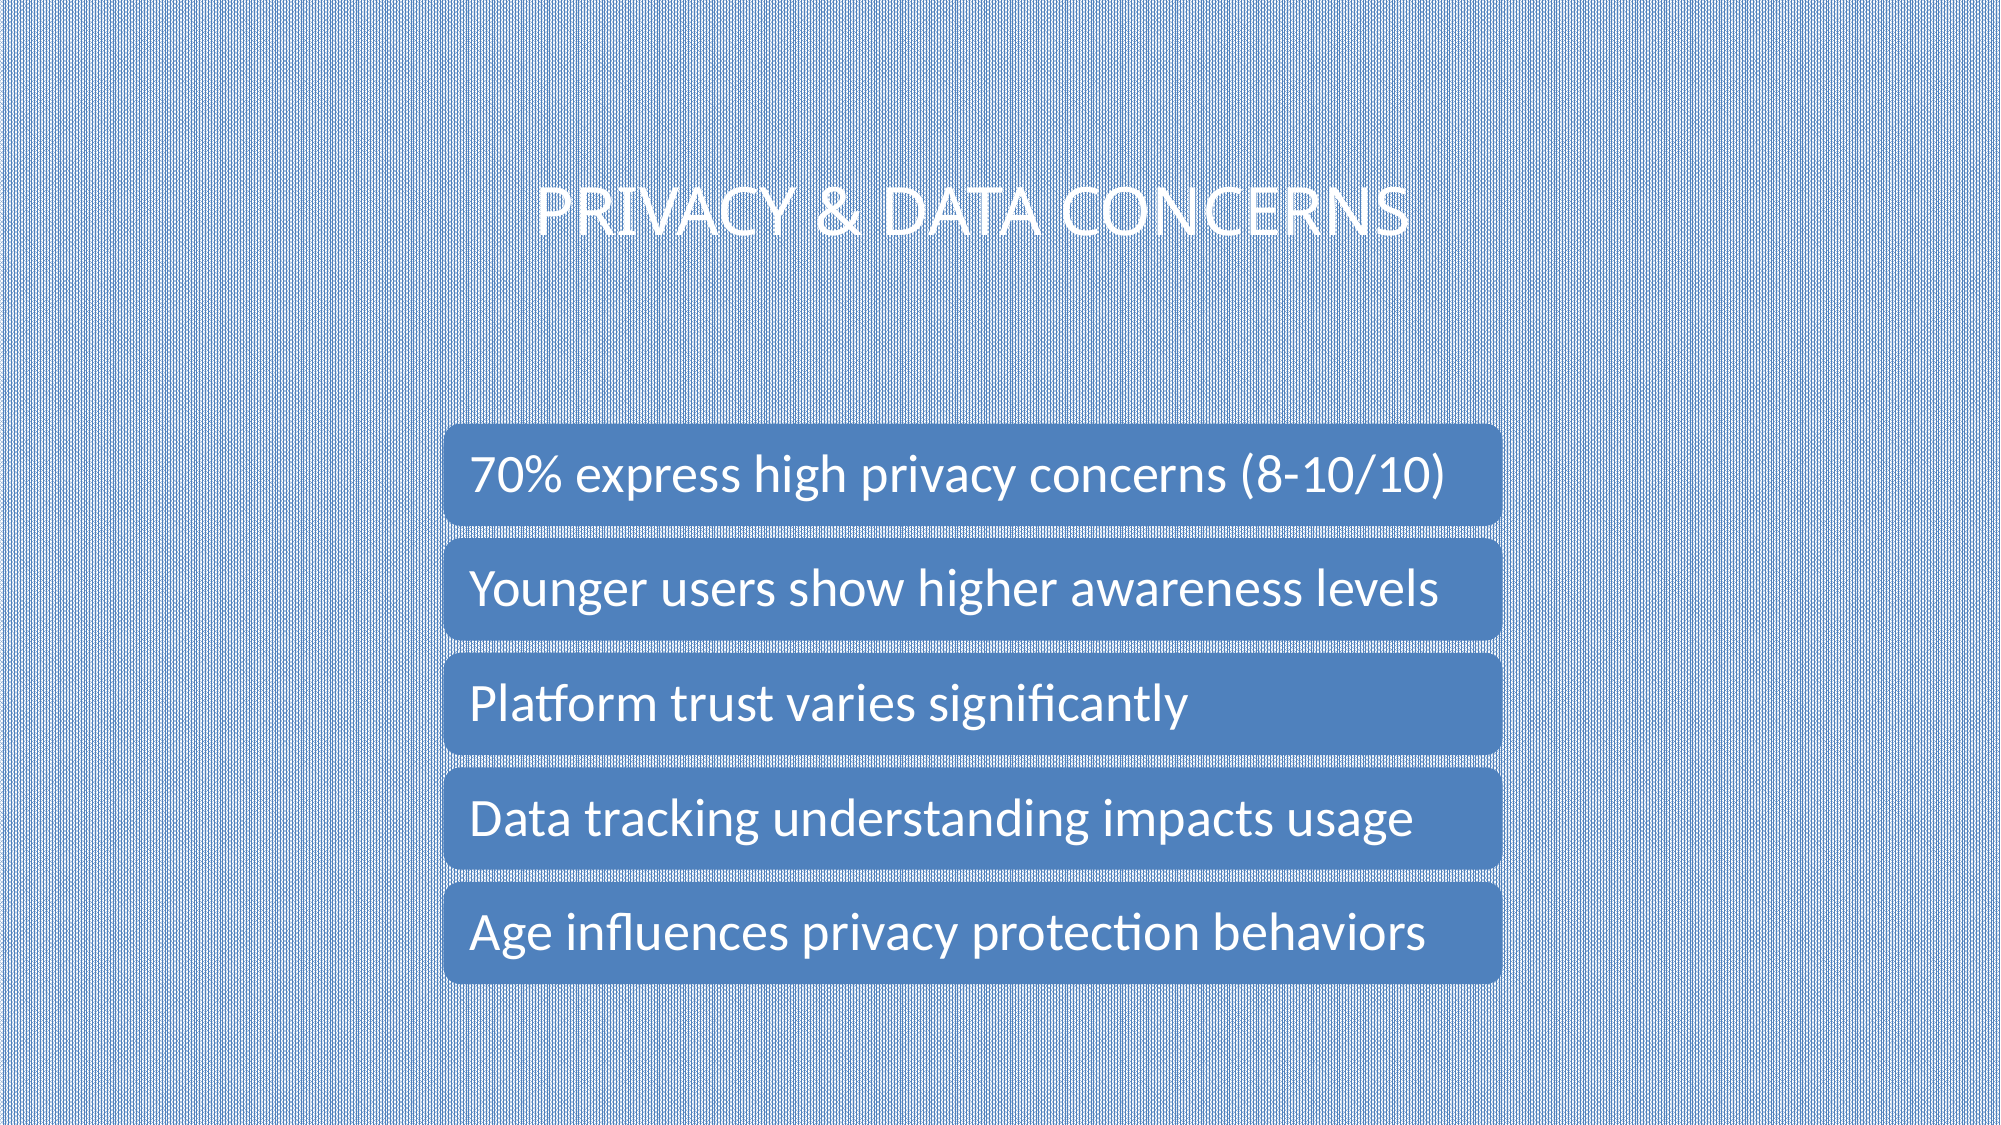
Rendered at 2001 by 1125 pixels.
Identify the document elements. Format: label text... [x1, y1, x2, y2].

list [443, 332, 1503, 1076]
title PRIVACY & DATA CONCERNS [443, 115, 1503, 303]
